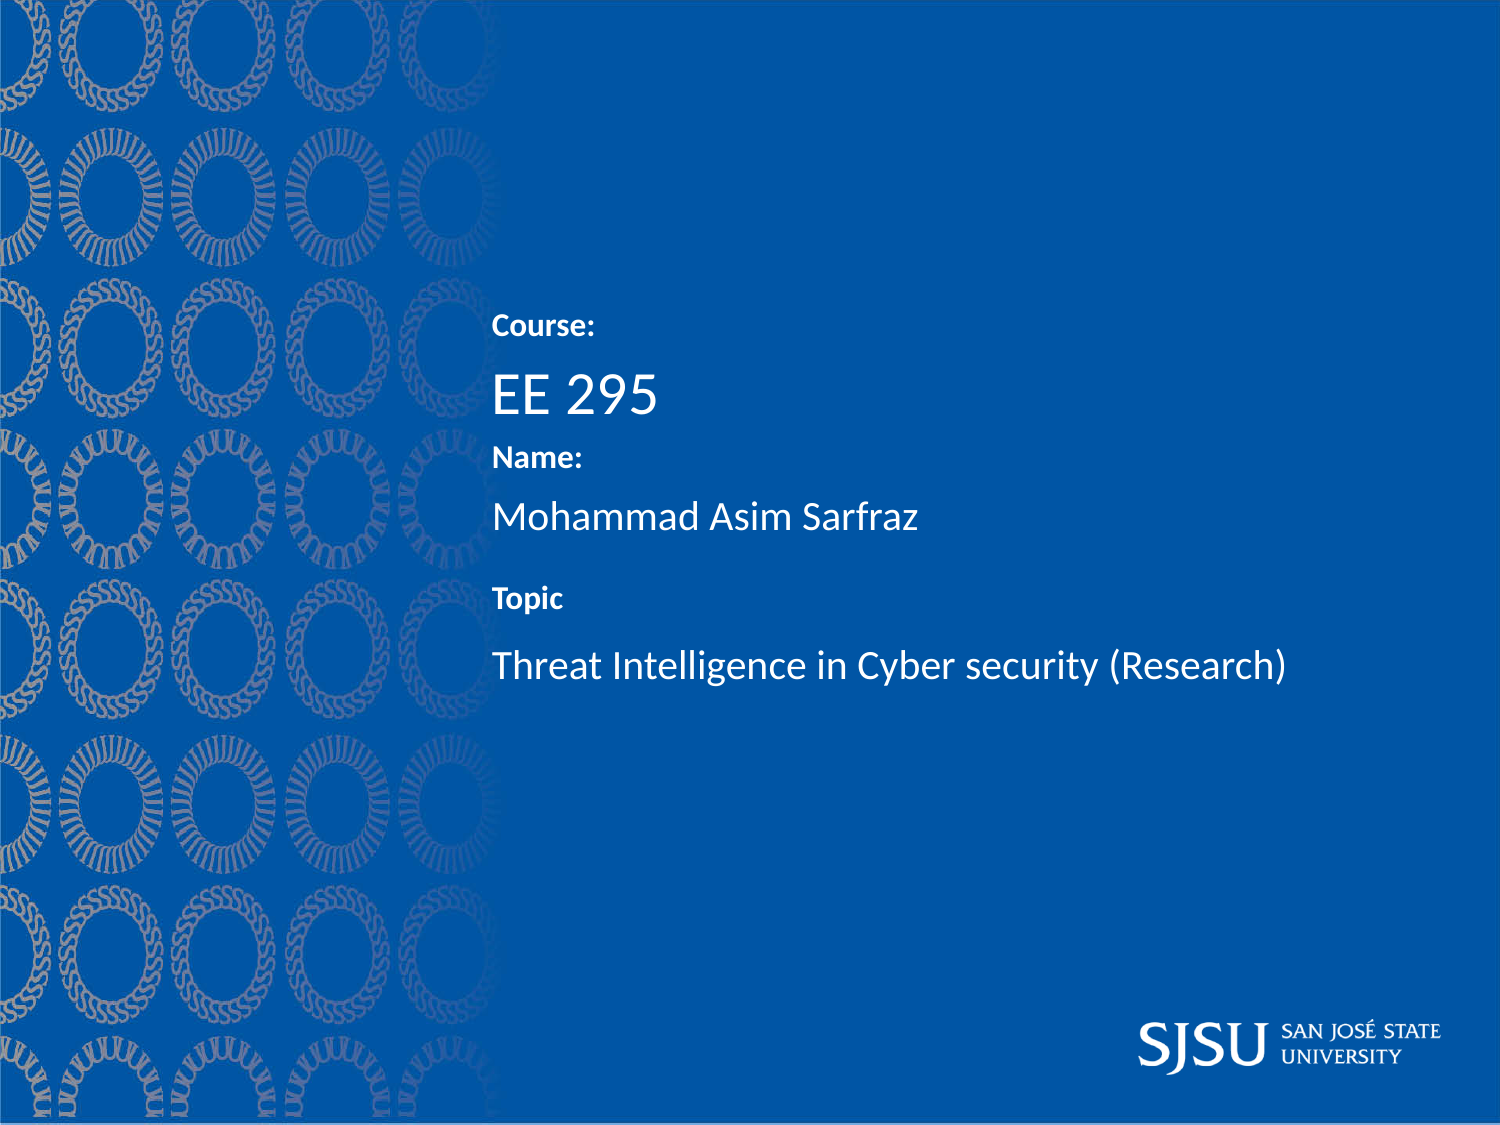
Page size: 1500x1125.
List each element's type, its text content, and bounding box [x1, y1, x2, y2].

text_box Topic [476, 573, 1370, 631]
list Name: [476, 432, 1370, 490]
text_box Course: [476, 300, 1370, 357]
list Threat Intelligence in Cyber security (Research) [476, 636, 1370, 718]
list Mohammad Asim Sarfraz [476, 490, 1370, 568]
picture [0, 0, 1500, 1125]
title EE 295 [476, 357, 1370, 432]
